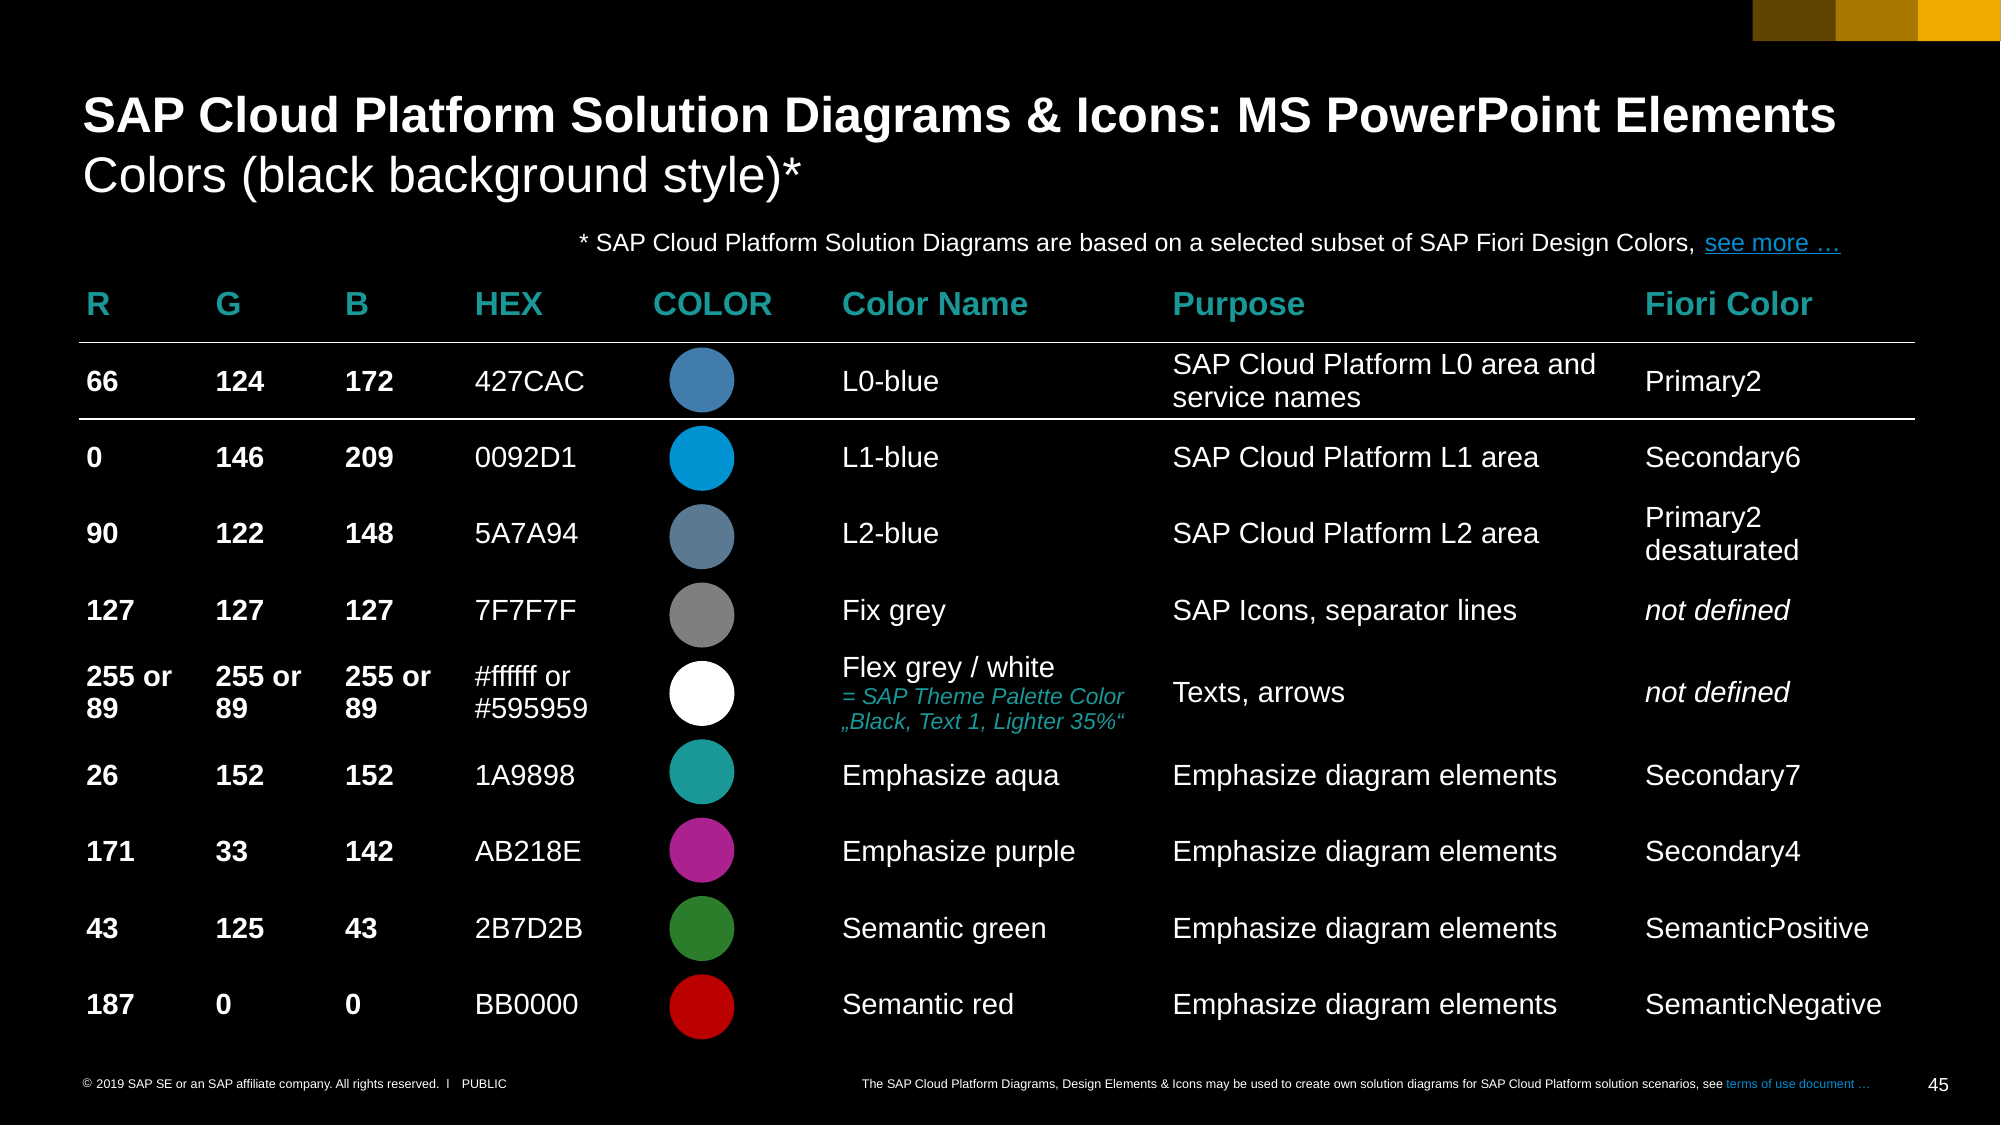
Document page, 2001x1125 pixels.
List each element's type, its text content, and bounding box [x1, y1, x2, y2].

table_cell not defined [1638, 572, 1915, 648]
text_box [669, 817, 735, 883]
table_cell 43 [79, 890, 208, 966]
table_cell Semantic green [835, 890, 1166, 966]
table_cell Flex grey / white = SAP Theme Palette Color „Black, Text 1, Lighter 35%“ [835, 648, 1166, 737]
table_cell [646, 648, 835, 737]
table_cell [646, 890, 835, 966]
table_cell Semantic red [835, 966, 1166, 1043]
table_cell 5A7A94 [468, 495, 646, 572]
text_box [669, 739, 735, 805]
table_cell Emphasize diagram elements [1166, 813, 1638, 890]
table_cell Fix grey [835, 572, 1166, 648]
table_cell 187 [79, 966, 208, 1043]
table_cell SemanticNegative [1638, 966, 1915, 1043]
text_box [669, 896, 735, 962]
table_cell [646, 420, 835, 495]
table_header R [79, 266, 208, 342]
text_box [669, 660, 735, 726]
table_header HEX [468, 266, 646, 342]
table_cell [646, 495, 835, 572]
table_cell 0 [208, 966, 338, 1043]
table_cell AB218E [468, 813, 646, 890]
text_box [669, 582, 735, 648]
table_cell SAP Icons, separator lines [1166, 572, 1638, 648]
table_cell 172 [338, 343, 468, 418]
table_cell 0092D1 [468, 420, 646, 495]
table_cell 127 [208, 572, 338, 648]
table_cell SAP Cloud Platform L2 area [1166, 495, 1638, 572]
table_cell SemanticPositive [1638, 890, 1915, 966]
table_cell 255 or 89 [208, 648, 338, 737]
table_cell L2-blue [835, 495, 1166, 572]
table_header B [338, 266, 468, 342]
text_box [669, 425, 735, 491]
table_cell BB0000 [468, 966, 646, 1043]
table_cell [646, 966, 835, 1043]
table_cell 0 [338, 966, 468, 1043]
table_cell L1-blue [835, 420, 1166, 495]
table_cell Emphasize diagram elements [1166, 966, 1638, 1043]
text_box [669, 504, 735, 570]
table_cell 0 [79, 420, 208, 495]
table_cell SAP Cloud Platform L0 area and service names [1166, 343, 1638, 418]
table_cell 124 [208, 343, 338, 418]
table_cell 125 [208, 890, 338, 966]
table_cell [646, 572, 835, 648]
table_cell Secondary6 [1638, 420, 1915, 495]
text_box * SAP Cloud Platform Solution Diagrams are based on a selected subset of SAP Fiori Design Colors, see more … [564, 219, 1861, 264]
table_cell 122 [208, 495, 338, 572]
table_cell [646, 343, 835, 418]
text_box [669, 974, 735, 1040]
table_cell 2B7D2B [468, 890, 646, 966]
table_cell L0-blue [835, 343, 1166, 418]
table_cell 146 [208, 420, 338, 495]
title SAP Cloud Platform Solution Diagrams & Icons: MS PowerPoint Elements Colors (black background style)* [82, 82, 1918, 204]
table_cell 33 [208, 813, 338, 890]
text_box [669, 347, 735, 413]
table_cell 427CAC [468, 343, 646, 418]
table_cell 142 [338, 813, 468, 890]
table_cell 152 [208, 737, 338, 813]
table_cell Primary2 [1638, 343, 1915, 418]
table_cell 255 or 89 [79, 648, 208, 737]
table_header Color Name [835, 266, 1166, 342]
table_header G [208, 266, 338, 342]
table_cell 26 [79, 737, 208, 813]
table_cell 127 [338, 572, 468, 648]
table_cell 43 [338, 890, 468, 966]
table_cell Emphasize aqua [835, 737, 1166, 813]
table_cell Texts, arrows [1166, 648, 1638, 737]
table_cell Secondary4 [1638, 813, 1915, 890]
table_cell 66 [79, 343, 208, 418]
table_cell 152 [338, 737, 468, 813]
table_cell not defined [1638, 648, 1915, 737]
table_header Fiori Color [1638, 266, 1915, 342]
table_cell 1A9898 [468, 737, 646, 813]
table_cell [646, 737, 835, 813]
table_cell Secondary7 [1638, 737, 1915, 813]
table_cell 171 [79, 813, 208, 890]
table_cell 127 [79, 572, 208, 648]
table_cell #ffffff or #595959 [468, 648, 646, 737]
table_cell 7F7F7F [468, 572, 646, 648]
table_header COLOR [646, 266, 835, 342]
table_cell Emphasize diagram elements [1166, 737, 1638, 813]
table_cell Emphasize purple [835, 813, 1166, 890]
table_cell 255 or 89 [338, 648, 468, 737]
table_cell [646, 813, 835, 890]
table_cell SAP Cloud Platform L1 area [1166, 420, 1638, 495]
table_header Purpose [1166, 266, 1638, 342]
table_cell Primary2 desaturated [1638, 495, 1915, 572]
table_cell 90 [79, 495, 208, 572]
table_cell 148 [338, 495, 468, 572]
table_cell 209 [338, 420, 468, 495]
table_cell Emphasize diagram elements [1166, 890, 1638, 966]
